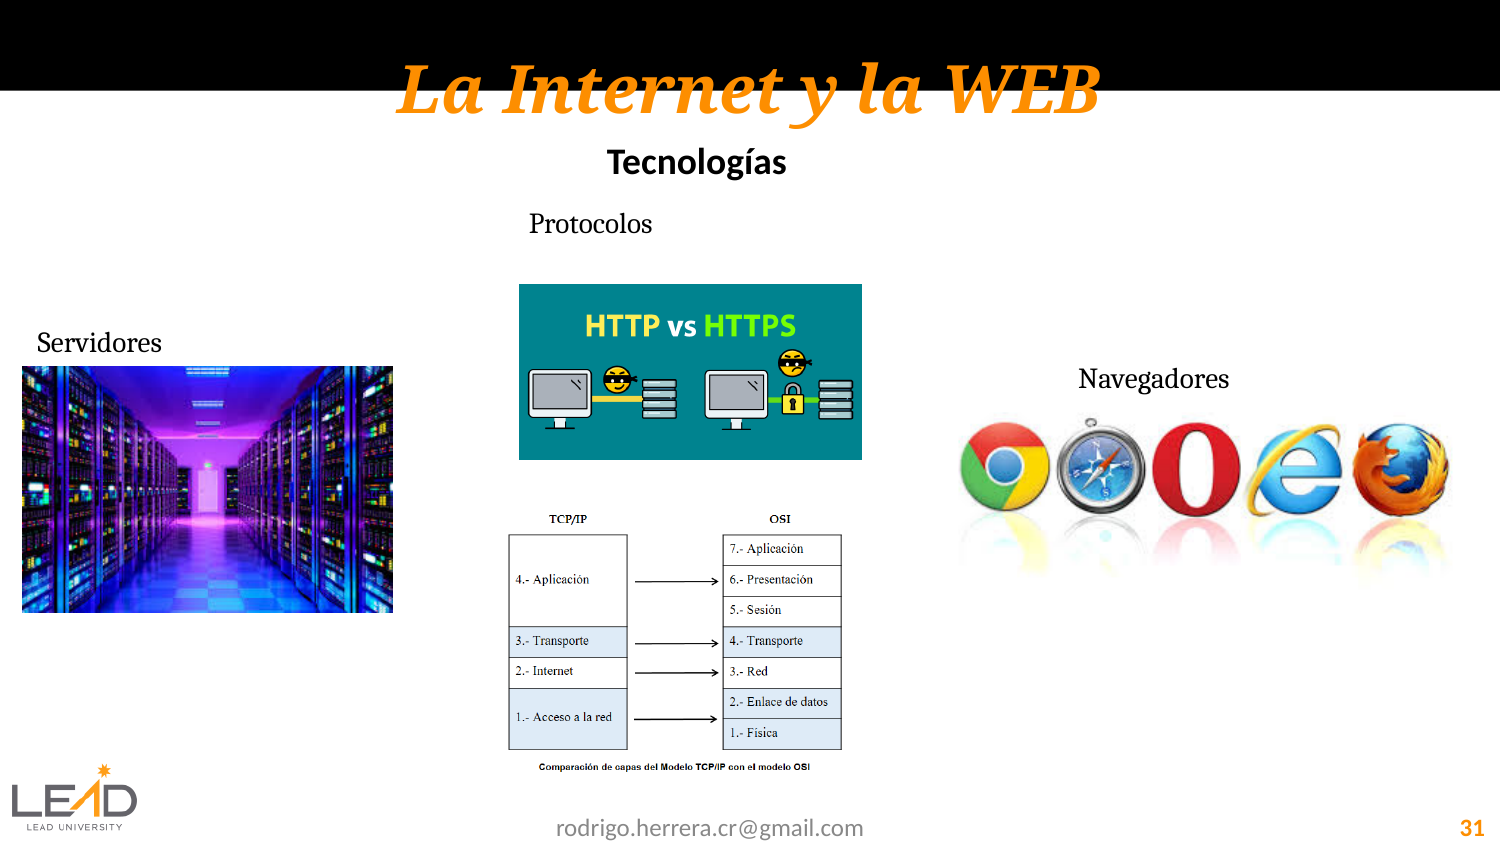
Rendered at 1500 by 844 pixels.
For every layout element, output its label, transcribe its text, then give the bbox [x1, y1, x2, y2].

footer rodrigo.herrera.cr@gmail.com [472, 810, 948, 844]
picture [496, 502, 857, 776]
picture [947, 388, 1460, 601]
text_box Tecnologías [525, 129, 869, 175]
text_box Protocolos [513, 189, 907, 235]
picture [22, 366, 393, 614]
text_box La Internet y la WEB [0, 0, 1500, 91]
picture [518, 284, 862, 460]
slide_number ‹#› [1391, 810, 1500, 844]
picture [1, 758, 147, 839]
text_box Navegadores [1063, 344, 1257, 387]
text_box Servidores [22, 308, 216, 354]
